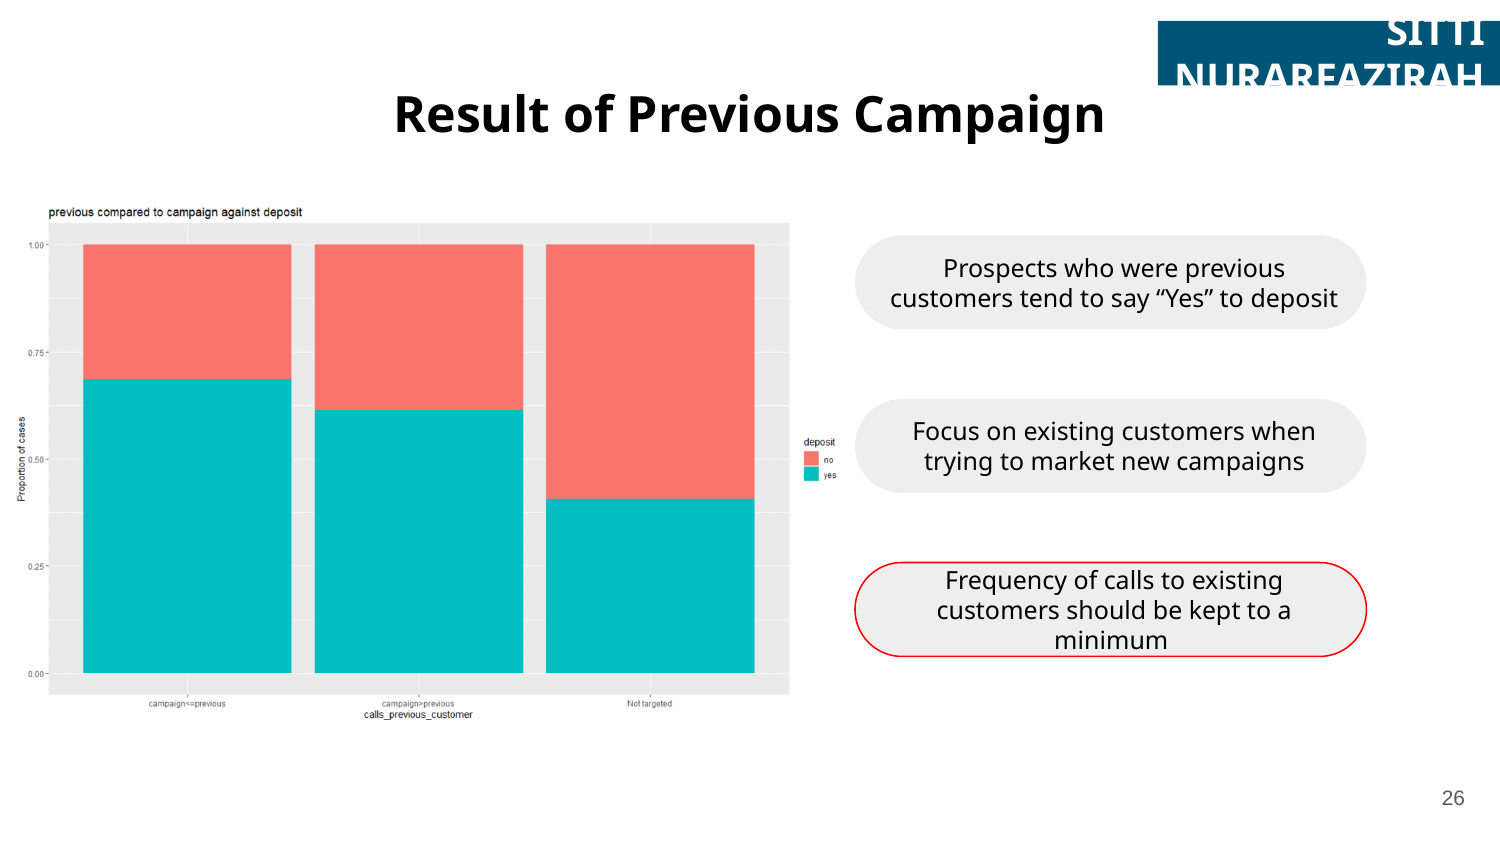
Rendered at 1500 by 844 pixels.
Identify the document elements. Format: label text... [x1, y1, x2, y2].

picture [12, 201, 842, 721]
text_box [854, 562, 1367, 657]
title Result of Previous Campaign [75, 67, 1425, 162]
text_box SITTI NURARFAZIRAH [1157, 20, 1500, 86]
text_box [854, 235, 1367, 330]
slide_number 26 [1389, 764, 1480, 830]
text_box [854, 398, 1367, 494]
